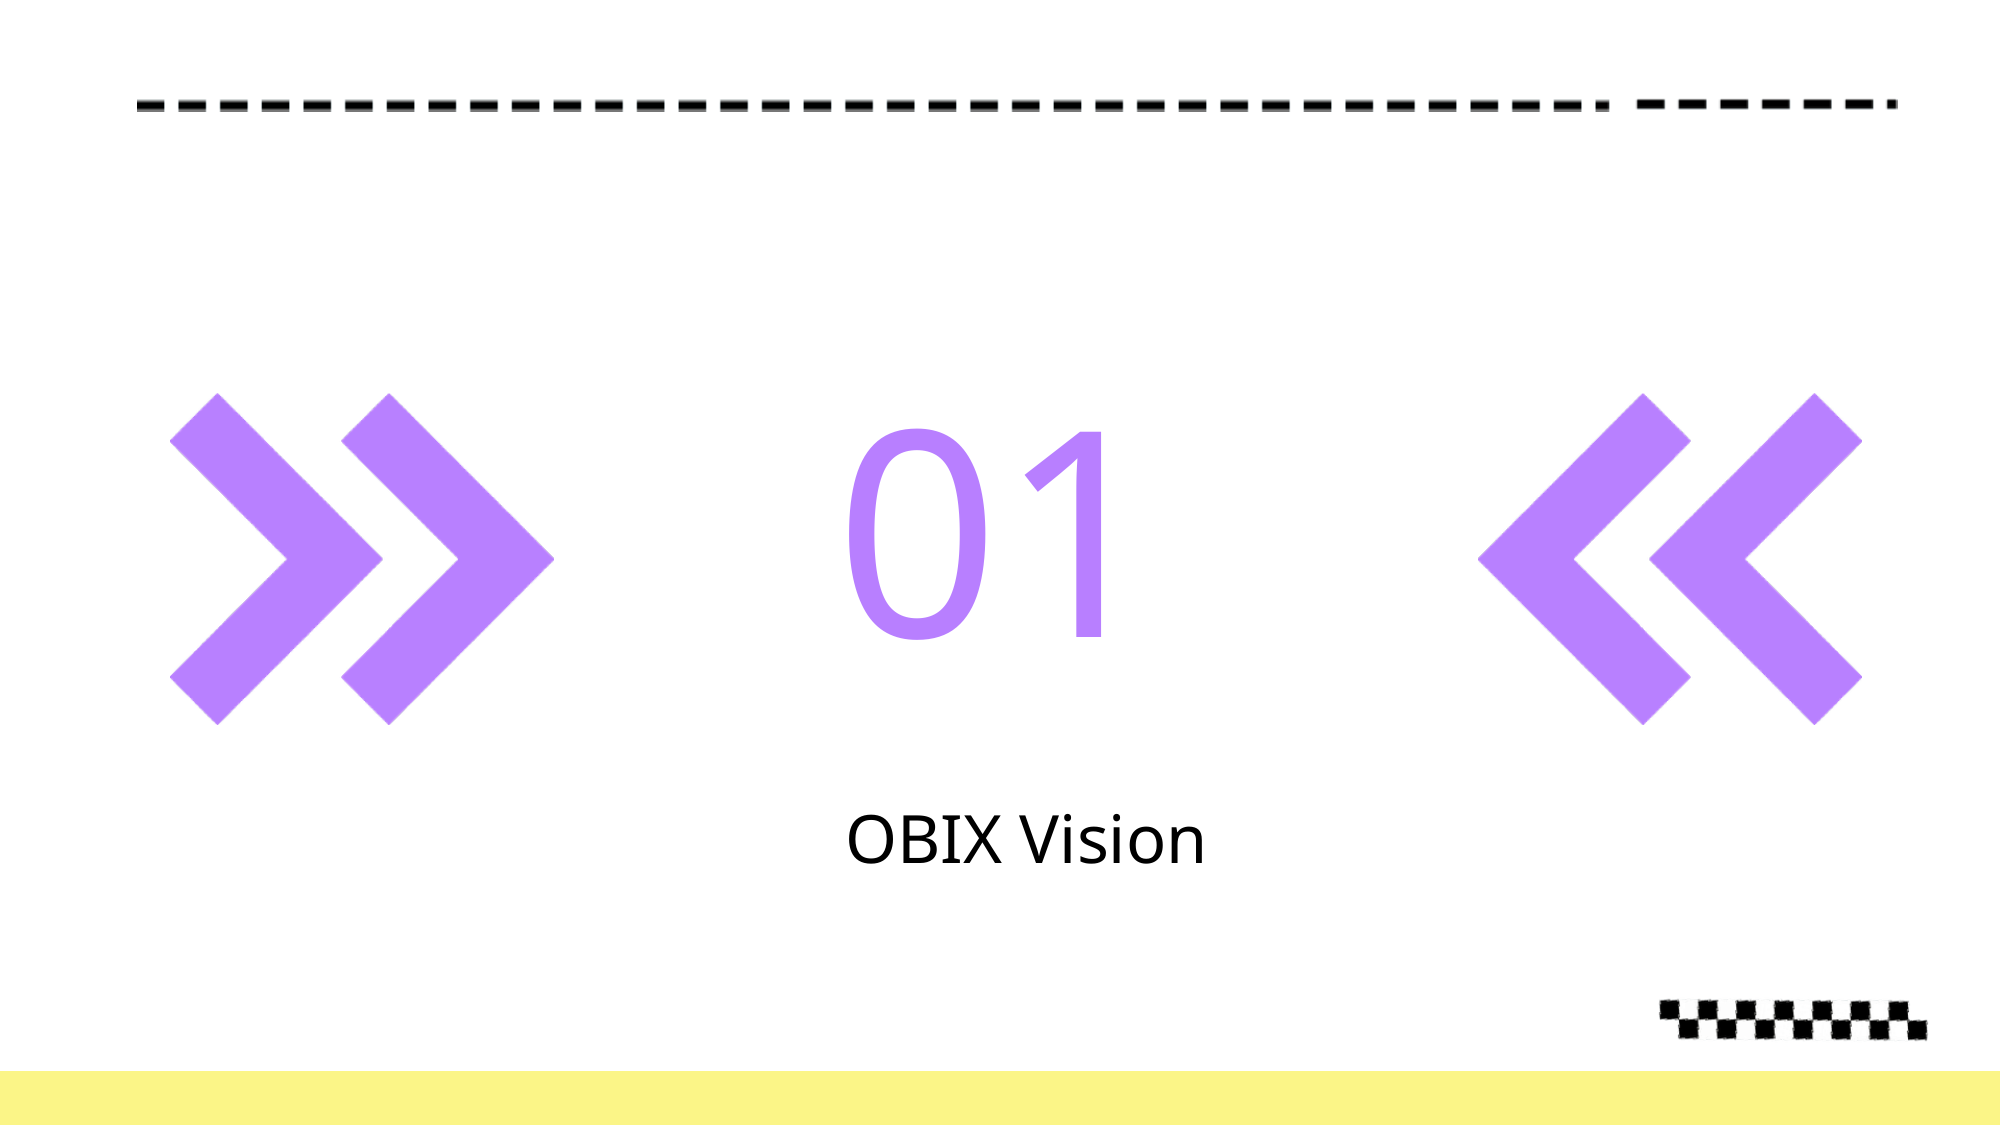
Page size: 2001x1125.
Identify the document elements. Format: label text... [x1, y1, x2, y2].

picture [0, 968, 2000, 1125]
text_box 01 [764, 342, 1236, 703]
picture [137, 98, 1898, 112]
text_box OBIX Vision [257, 796, 1796, 877]
picture [1477, 393, 1862, 725]
picture [170, 393, 554, 725]
